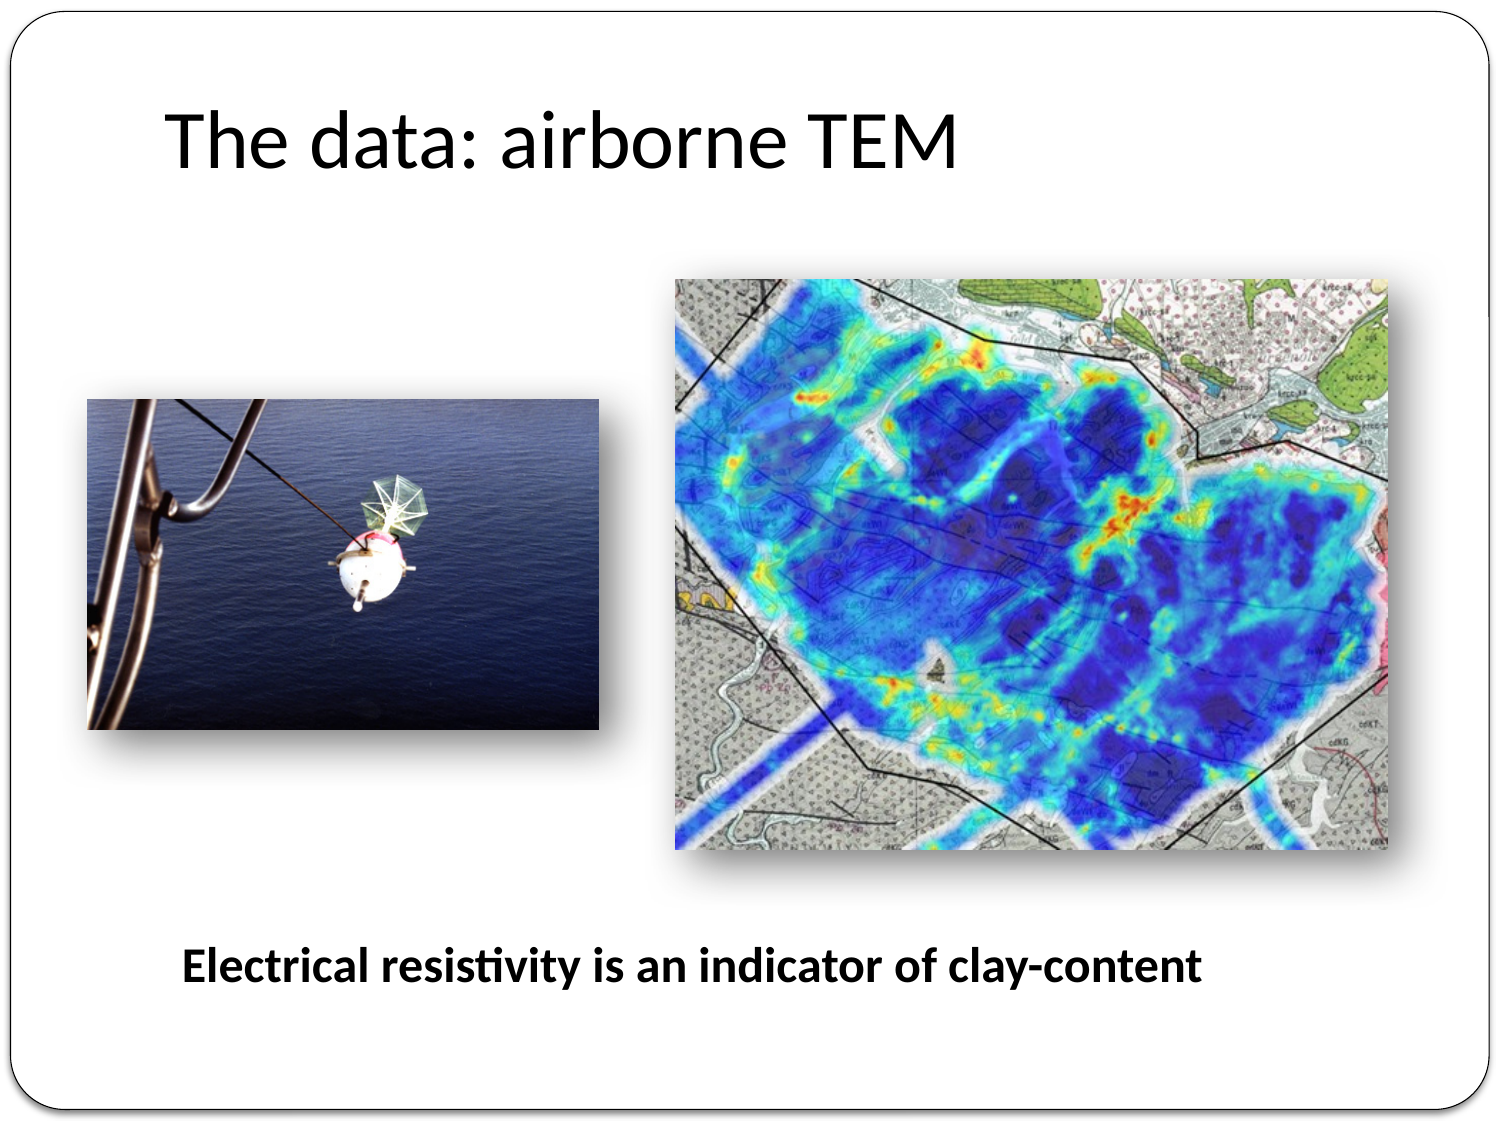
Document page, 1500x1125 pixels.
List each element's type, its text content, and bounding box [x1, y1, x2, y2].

picture [674, 279, 1388, 850]
picture [87, 399, 600, 730]
text_box Electrical resistivity is an indicator of clay-content [167, 924, 1392, 1000]
title The data: airborne TEM [150, 12, 1425, 200]
